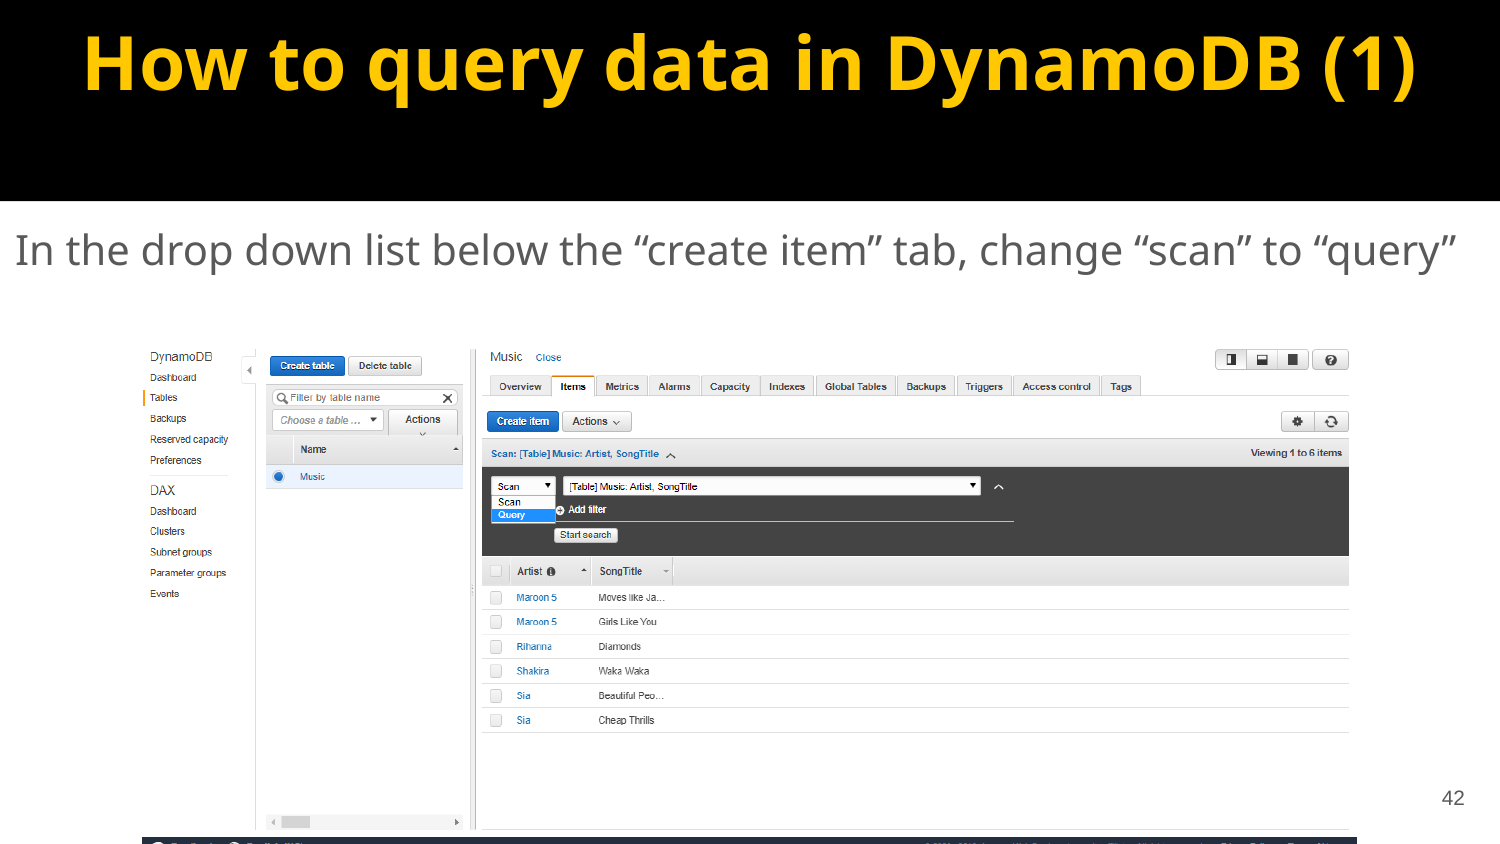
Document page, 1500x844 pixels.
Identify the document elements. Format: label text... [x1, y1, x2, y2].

picture [142, 345, 1358, 844]
list In the drop down list below the “create item” tab, change “scan” to “query” [0, 201, 1500, 844]
slide_number 42 [1389, 764, 1480, 830]
title How to query data in DynamoDB (1) [0, 0, 1500, 201]
